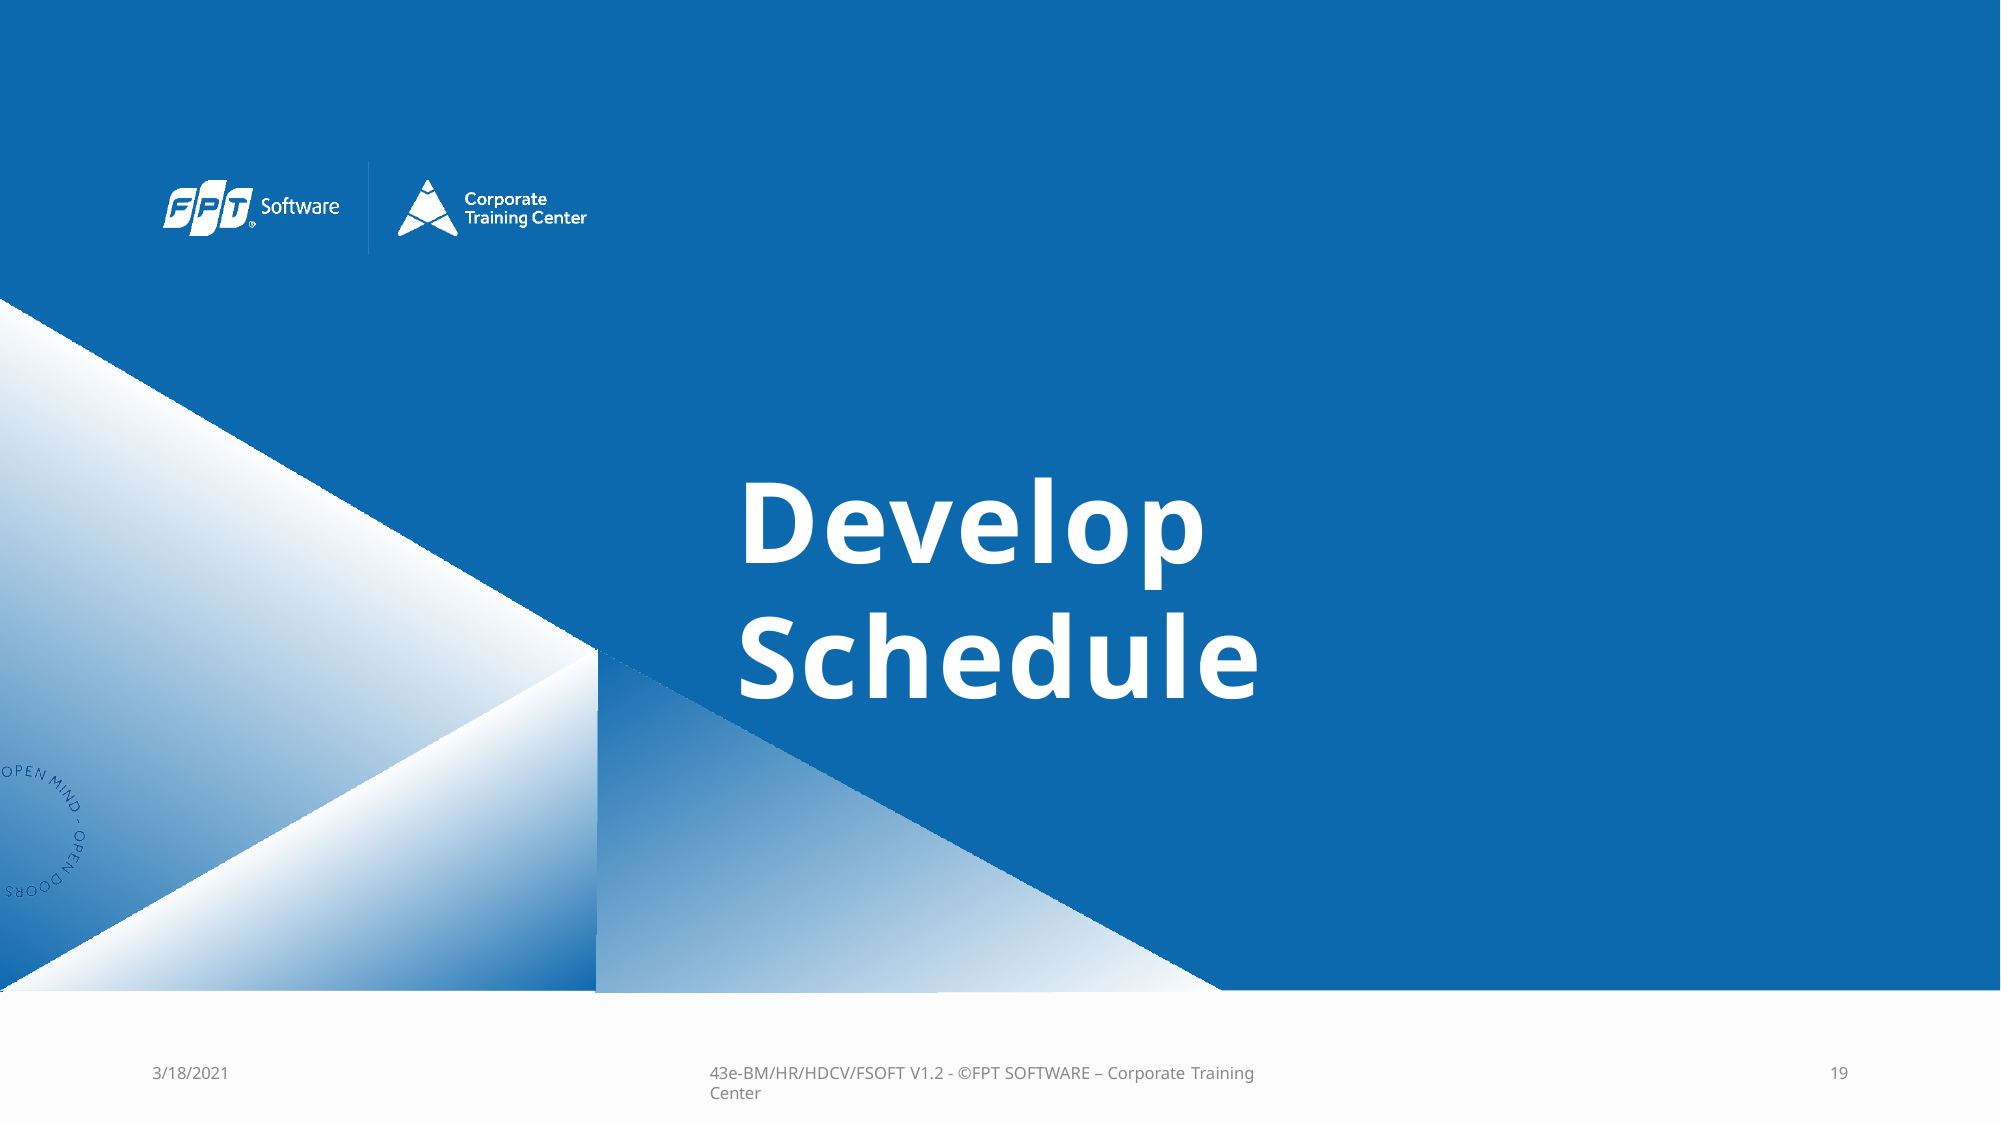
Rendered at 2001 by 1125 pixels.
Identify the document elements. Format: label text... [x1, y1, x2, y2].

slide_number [150, 1059, 231, 1125]
footer 43e-BM/HR/HDCV/FSOFT V1.2 - ©FPT SOFTWARE – Corporate Training Center [707, 1059, 1294, 1125]
picture [163, 161, 587, 255]
title Develop Schedule [733, 449, 1741, 722]
slide_number 19 [1823, 1059, 1857, 1125]
picture [0, 299, 1223, 993]
